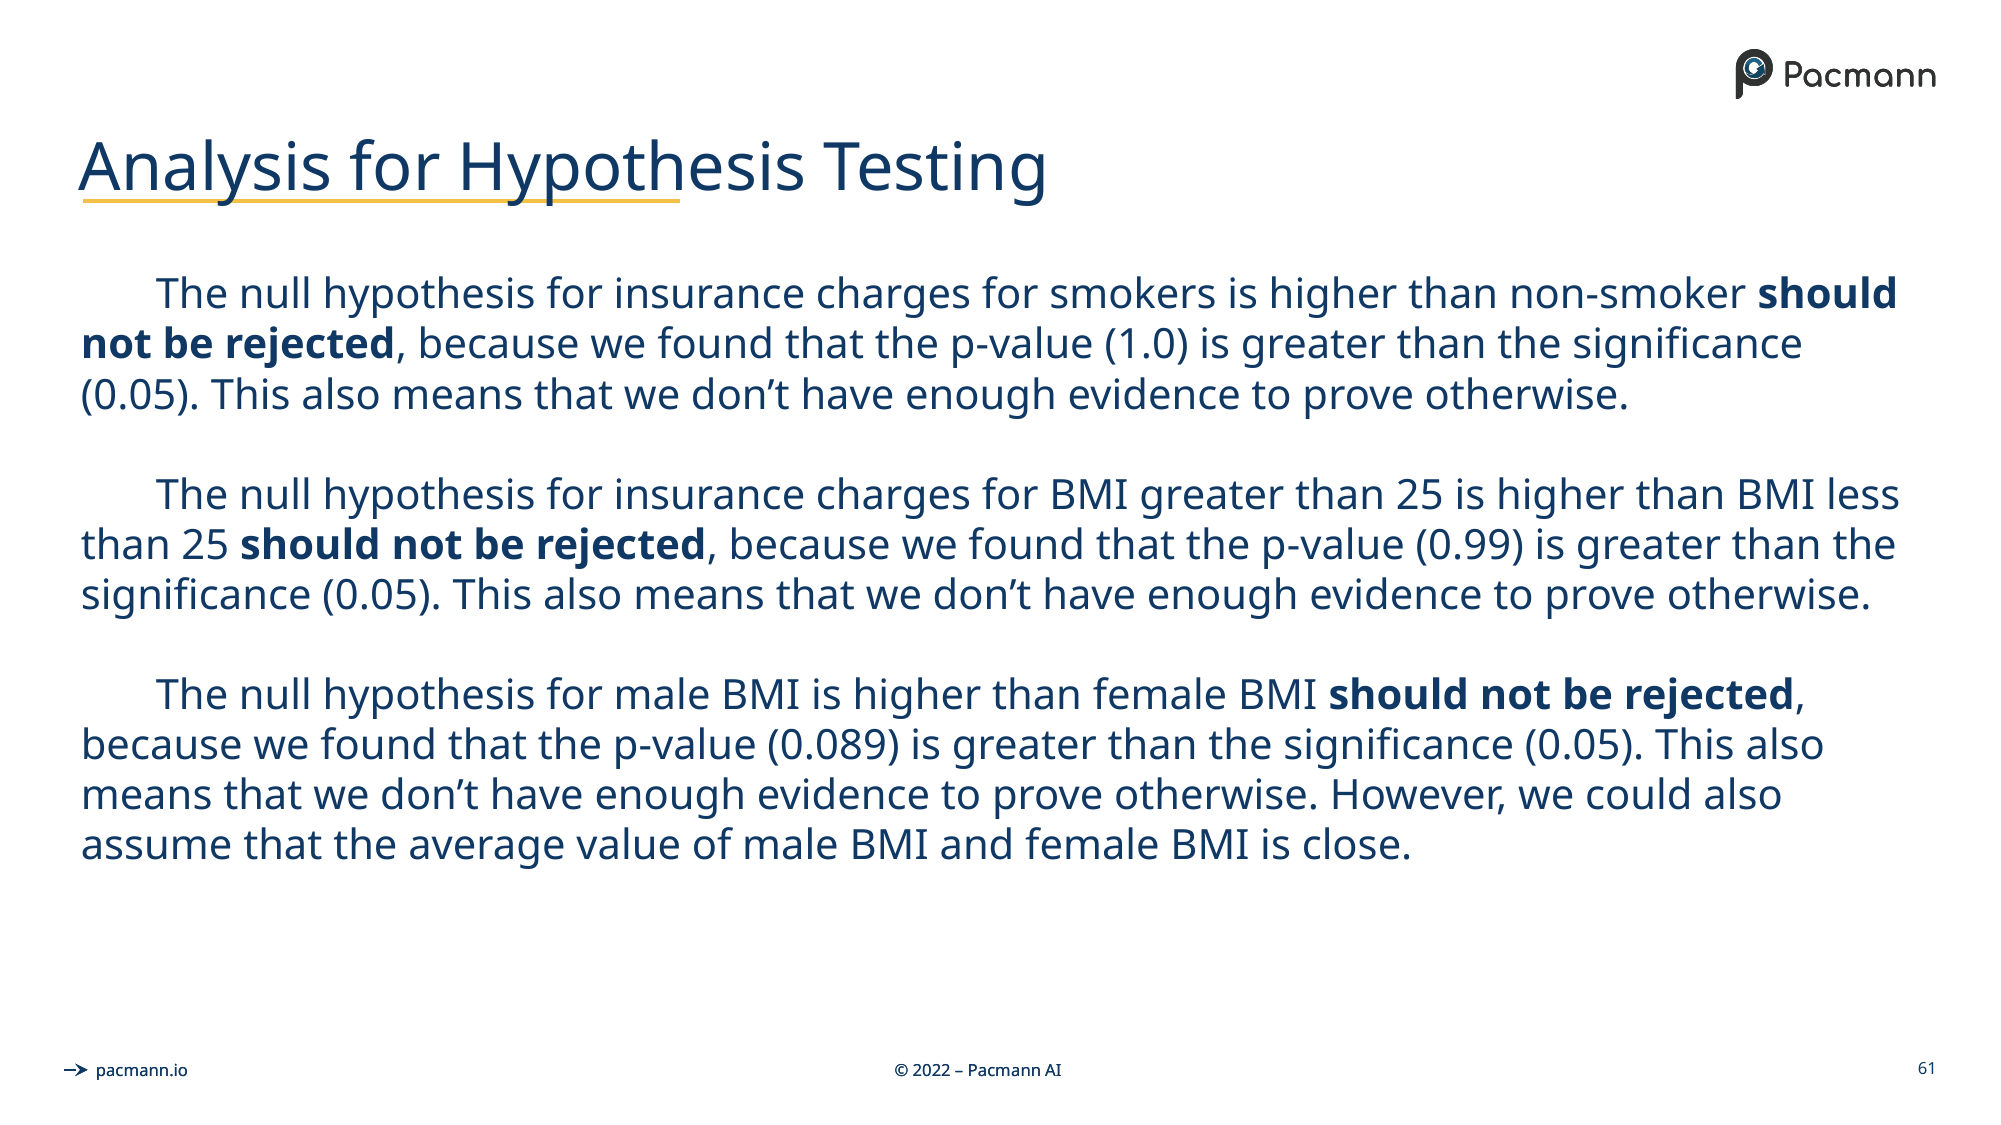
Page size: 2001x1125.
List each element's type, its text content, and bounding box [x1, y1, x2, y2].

text_box The null hypothesis for insurance charges for smokers is higher than non-smoker should not be rejected, because we found that the p-value (1.0) is greater than the significance (0.05). This also means that we don’t have enough evidence to prove otherwise. The null hypothesis for insurance charges for BMI greater than 25 is higher than BMI less than 25 should not be rejected, because we found that the p-value (0.99) is greater than the significance (0.05). This also means that we don’t have enough evidence to prove otherwise. The null hypothesis for male BMI is higher than female BMI should not be rejected, because we found that the p-value (0.089) is greater than the significance (0.05). This also means that we don’t have enough evidence to prove otherwise. However, we could also assume that the average value of male BMI and female BMI is close. [65, 259, 1934, 876]
picture [1707, 36, 1966, 112]
title Analysis for Hypothesis Testing [63, 59, 1935, 278]
